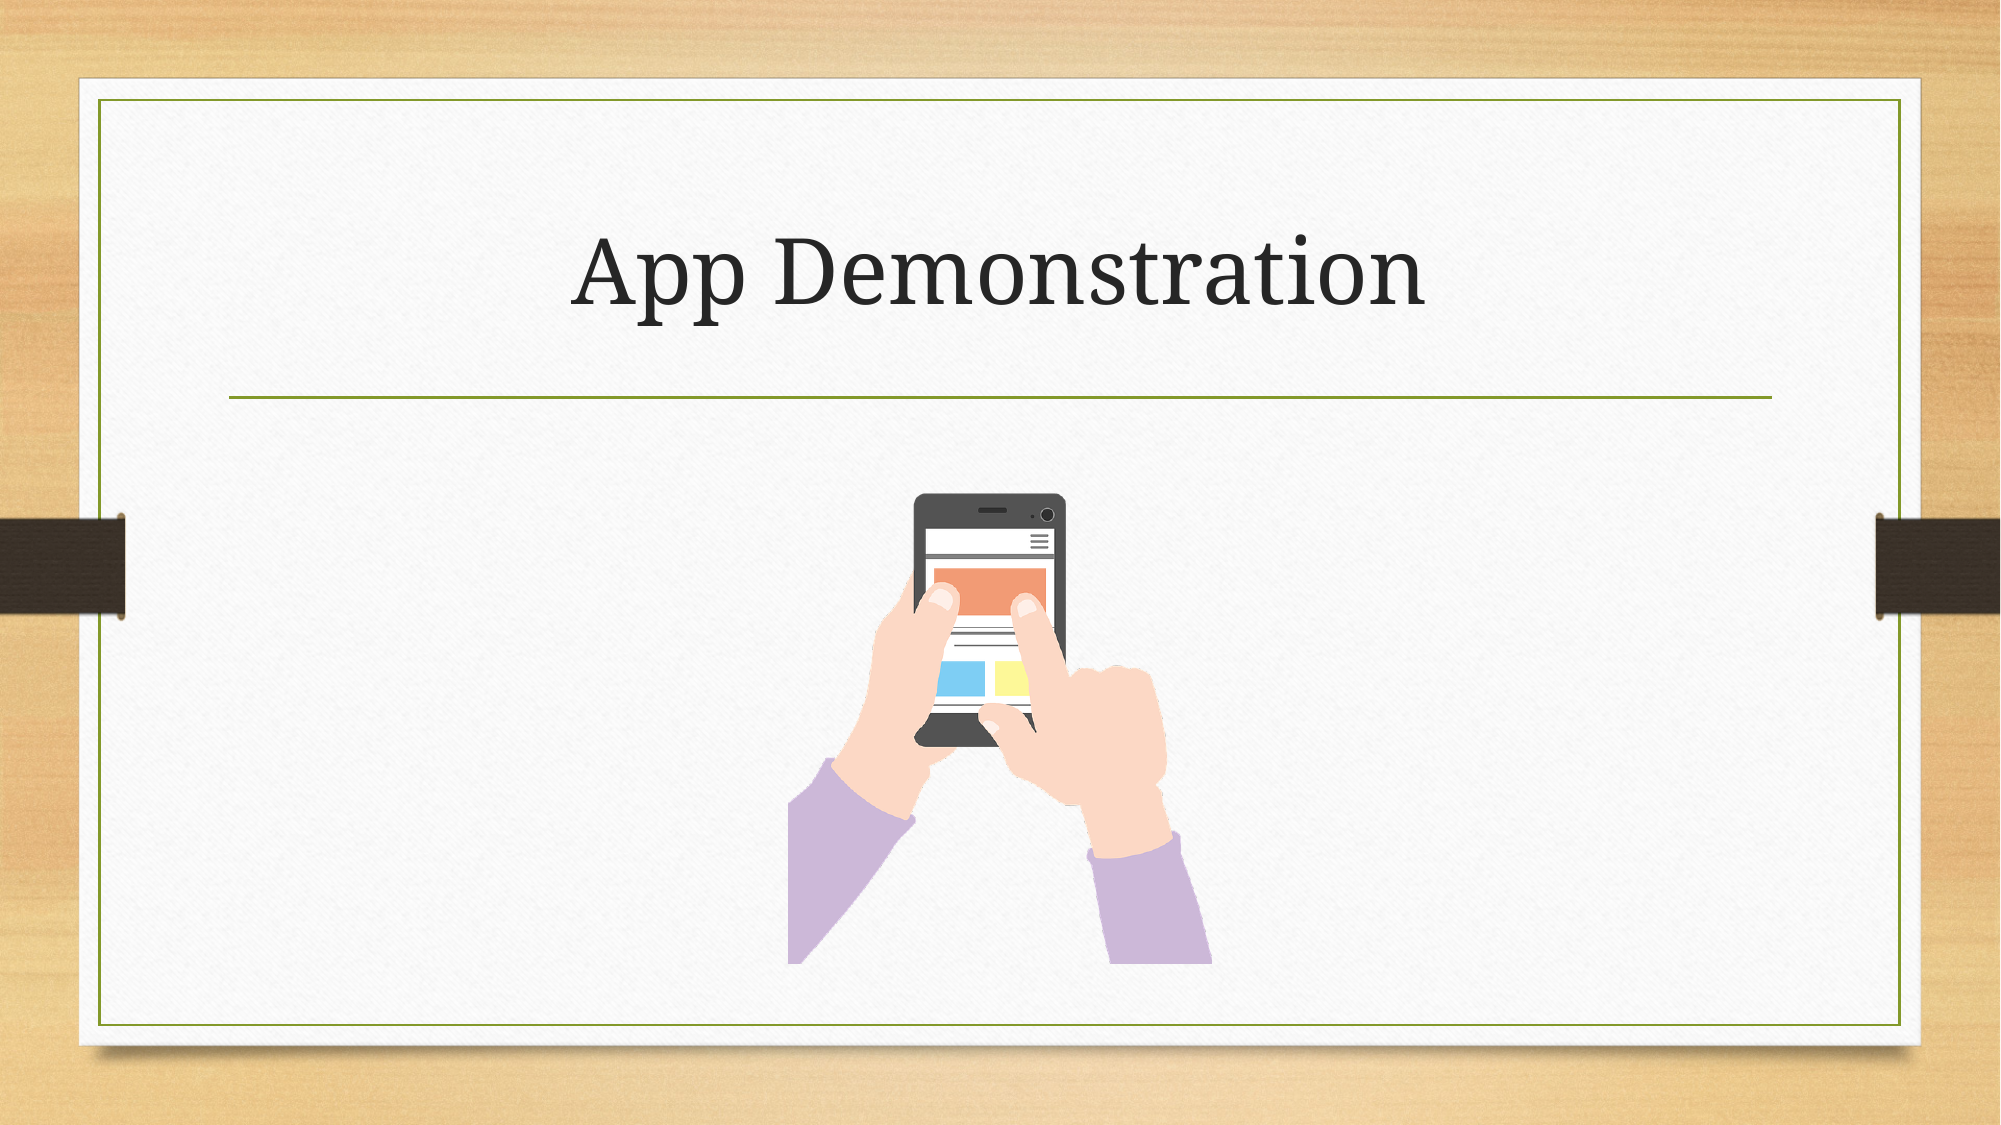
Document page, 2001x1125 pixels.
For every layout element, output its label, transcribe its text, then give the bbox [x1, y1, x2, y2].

title App Demonstration [212, 161, 1788, 375]
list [788, 419, 1212, 964]
picture [0, 0, 2001, 1125]
